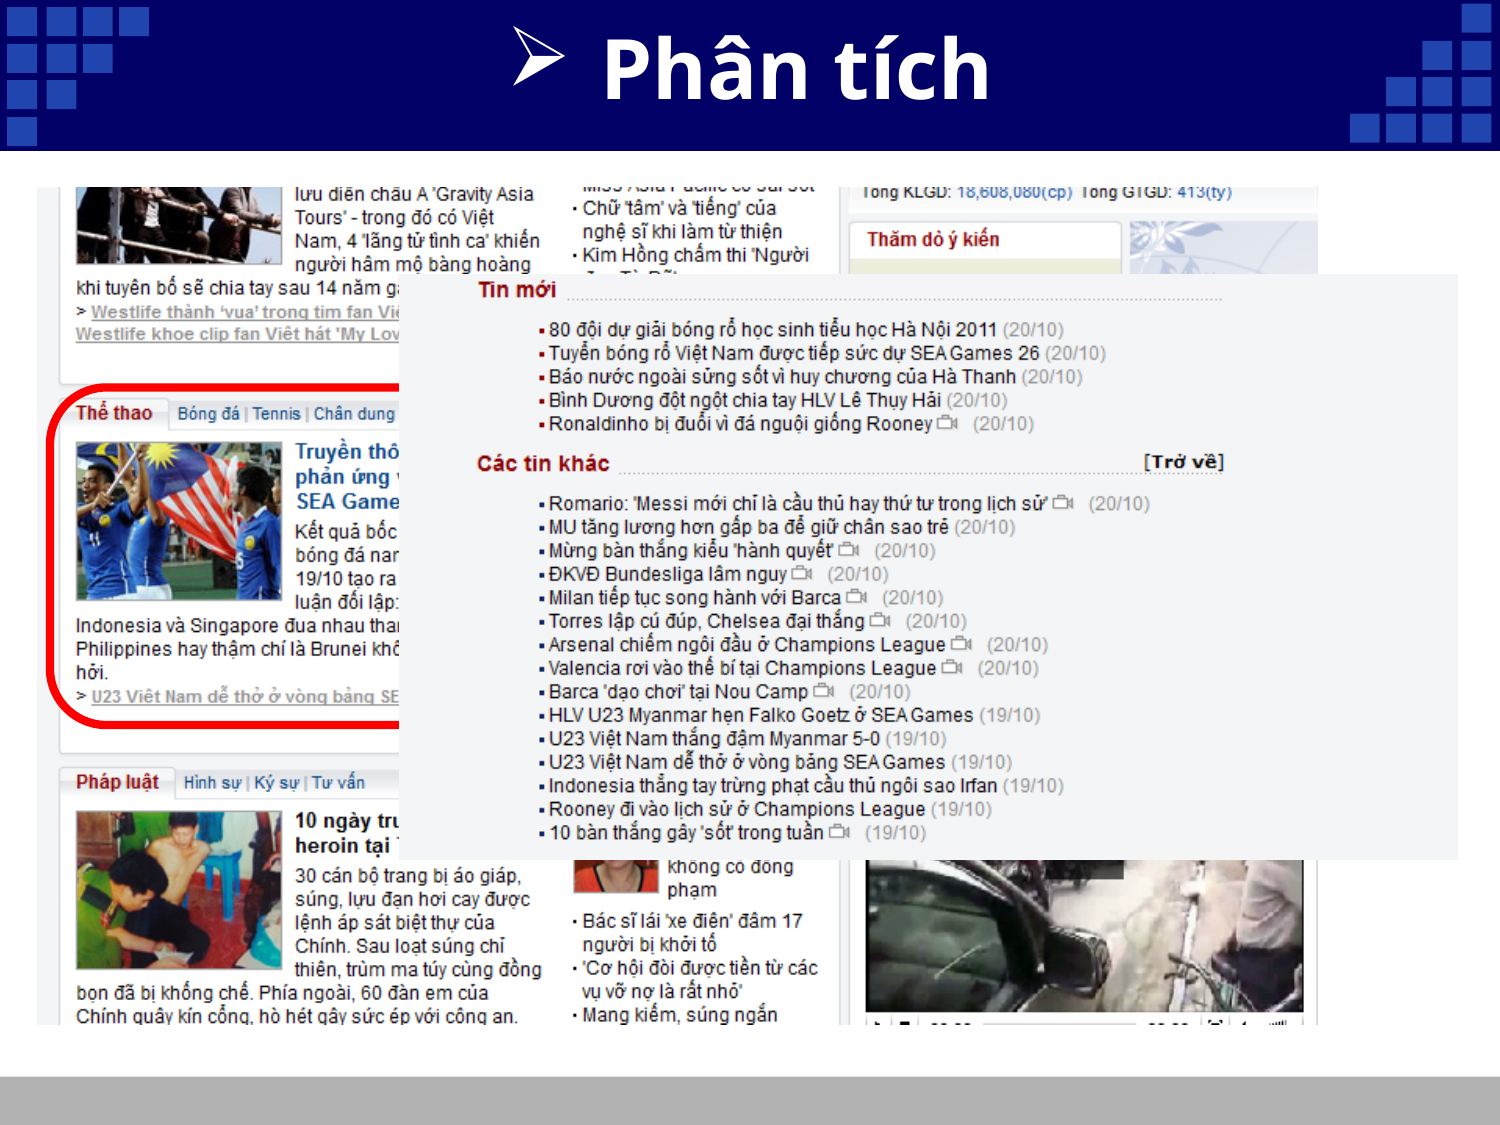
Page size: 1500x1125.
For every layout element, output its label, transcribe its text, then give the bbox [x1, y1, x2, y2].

picture [399, 274, 1458, 860]
title Phân tích [75, 20, 1425, 113]
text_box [37, 187, 1318, 1026]
